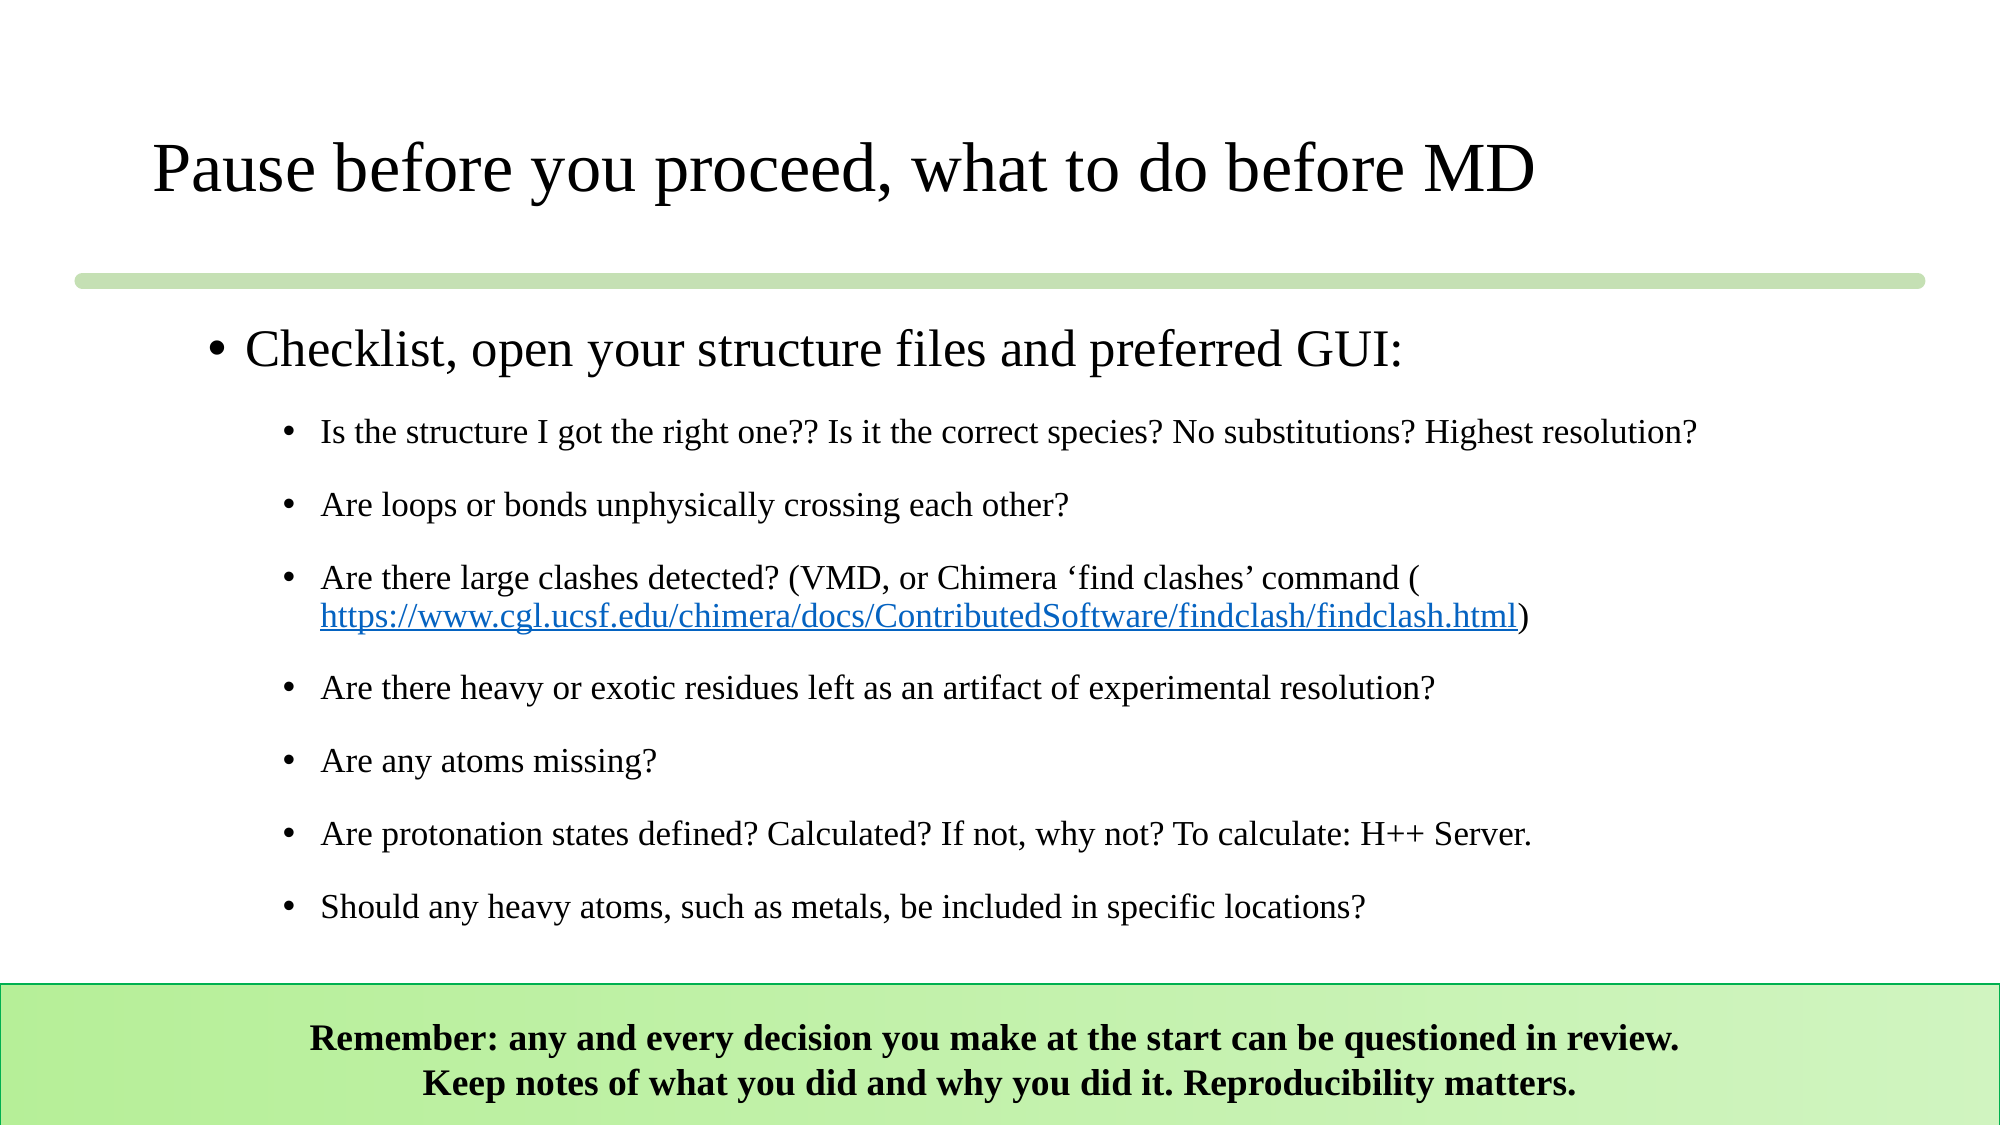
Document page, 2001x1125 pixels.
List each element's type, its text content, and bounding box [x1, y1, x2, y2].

list Checklist, open your structure files and preferred GUI: Is the structure I got the right one?? Is it the correct species? No substitutions? Highest resolution? Are loops or bonds unphysically crossing each other? Are there large clashes detected? (VMD, or Chimera ‘find clashes’ command (https://www.cgl.ucsf.edu/chimera/docs/ContributedSoftware/findclash/findclash.html) Are there heavy or exotic residues left as an artifact of experimental resolution? Are any atoms missing? Are protonation states defined? Calculated? If not, why not? To calculate: H++ Server. Should any heavy atoms, such as metals, be included in specific locations? [192, 313, 1918, 983]
text_box Remember: any and every decision you make at the start can be questioned in review. Keep notes of what you did and why you did it. Reproducibility matters. [0, 983, 2000, 1125]
title Pause before you proceed, what to do before MD [137, 59, 1863, 273]
